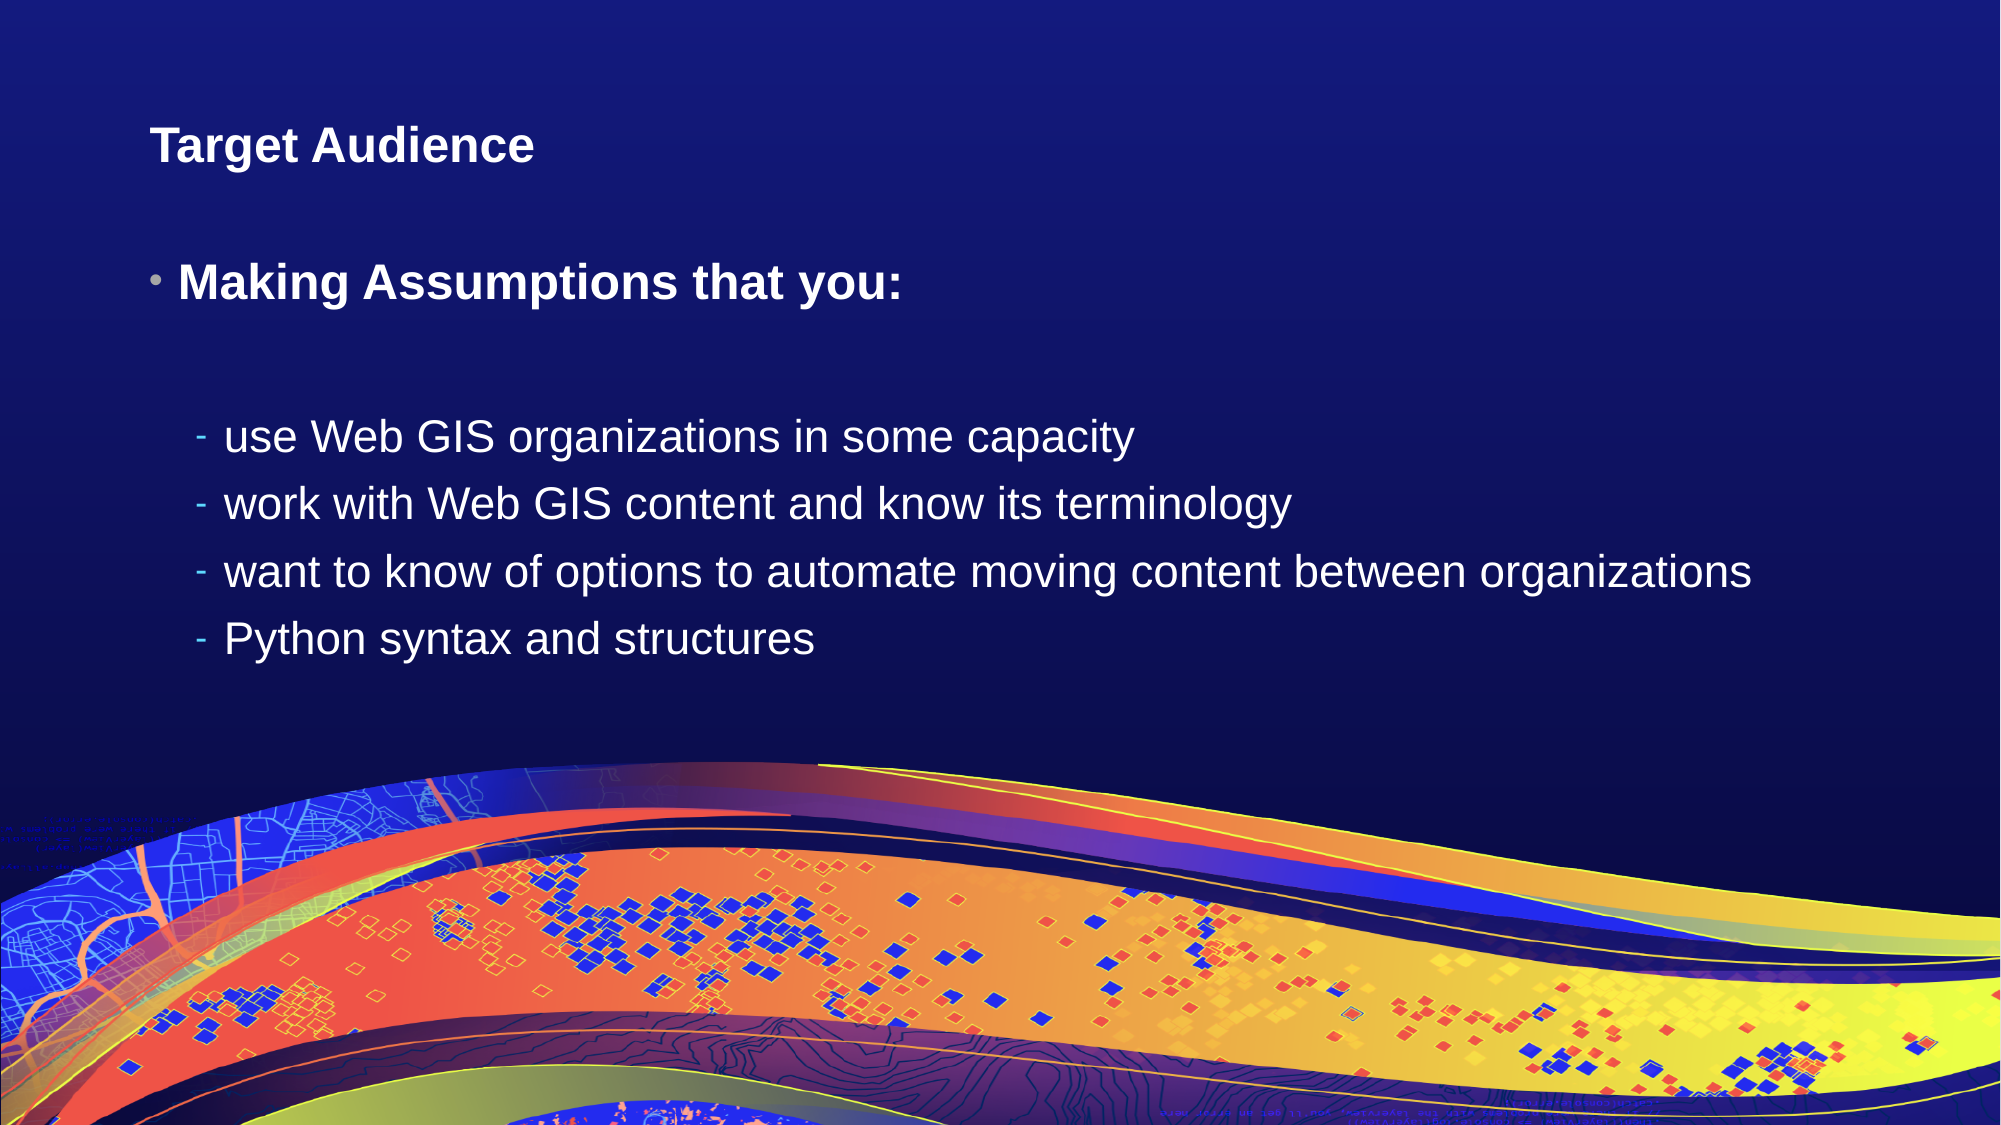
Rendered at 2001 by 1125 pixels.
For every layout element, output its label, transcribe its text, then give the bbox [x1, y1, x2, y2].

list Making Assumptions that you: use Web GIS organizations in some capacity work with Web GIS content and know its terminology want to know of options to automate moving content between organizations Python syntax and structures [148, 249, 1850, 736]
picture [0, 737, 2000, 1125]
text_box [0, 0, 2000, 737]
title Target Audience [149, 111, 1889, 173]
